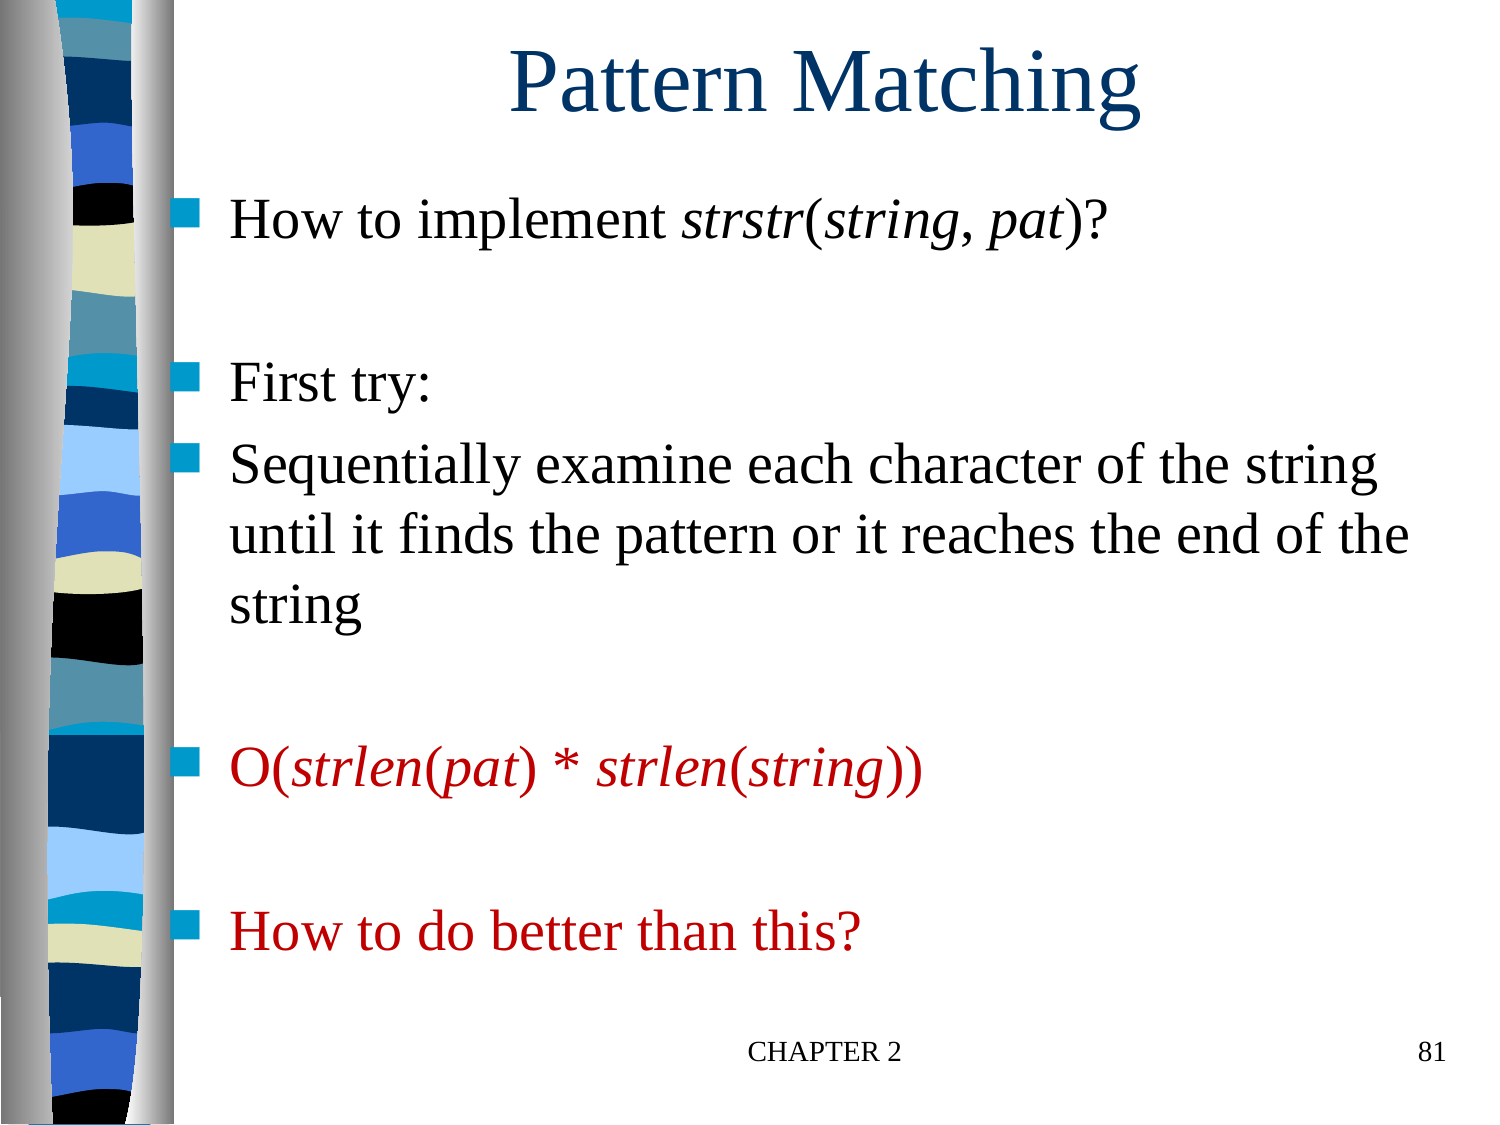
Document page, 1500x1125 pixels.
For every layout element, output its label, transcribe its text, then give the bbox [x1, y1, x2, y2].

footer CHAPTER 2 [587, 1025, 1063, 1100]
slide_number 81 [1149, 1025, 1463, 1100]
text_box How to implement strstr(string, pat)? First try: Sequentially examine each character of the string until it finds the pattern or it reaches the end of the string O(strlen(pat) * strlen(string)) How to do better than this? [158, 172, 1500, 848]
title Pattern Matching [188, 0, 1464, 169]
